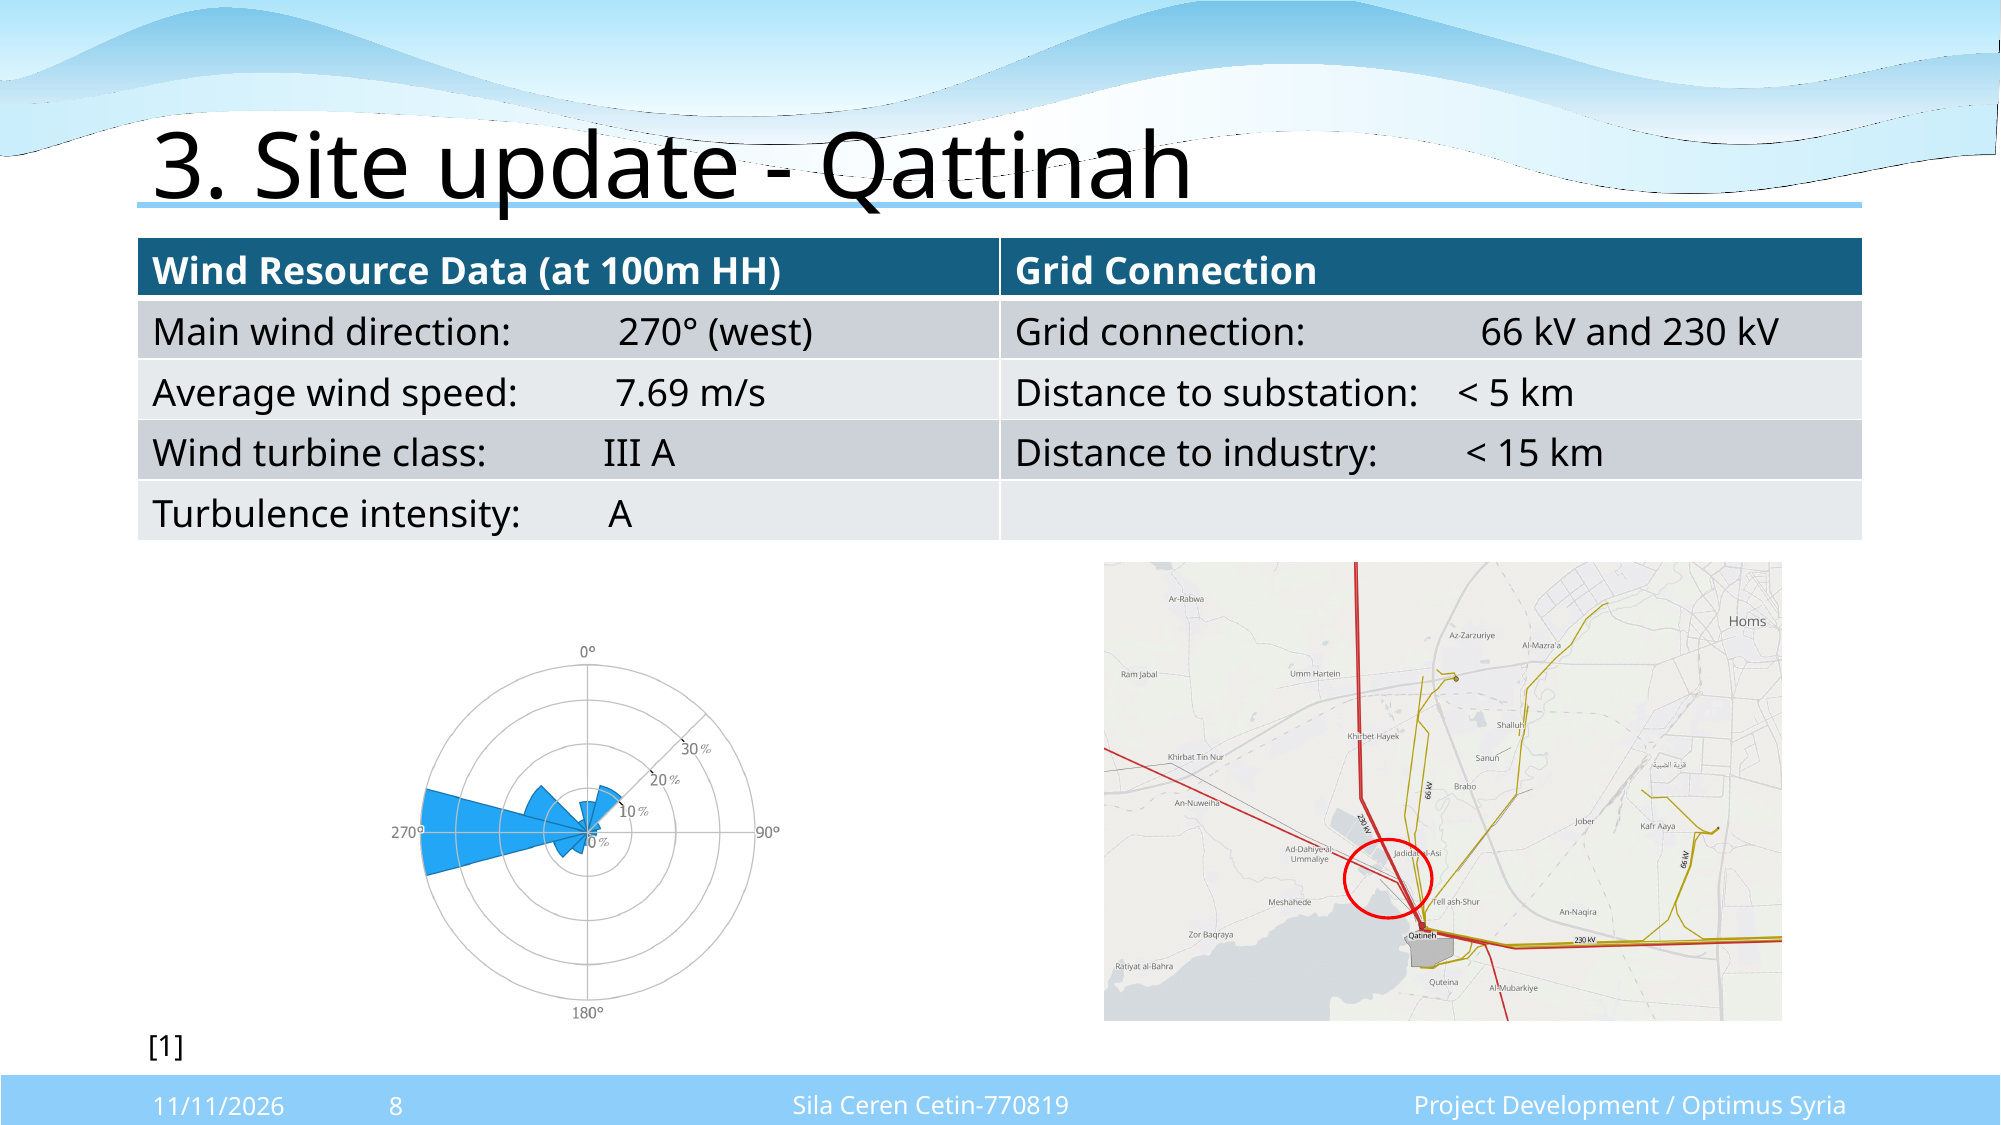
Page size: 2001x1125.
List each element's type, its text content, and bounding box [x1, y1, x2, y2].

table_cell Distance to industry: < 15 km [1001, 420, 1862, 479]
footer Project Development / Optimus Syria [1391, 1076, 1863, 1125]
table_cell Wind turbine class: III A [138, 420, 999, 479]
table_cell Distance to substation: < 5 km [1001, 360, 1862, 419]
table_header Wind Resource Data (at 100m HH) [138, 238, 999, 295]
table_cell [1001, 481, 1862, 540]
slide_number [137, 1077, 319, 1125]
picture [243, 614, 865, 1065]
table_cell Grid connection: 66 kV and 230 kV [1001, 301, 1862, 358]
table_cell Main wind direction: 270° (west) [138, 301, 999, 358]
table_cell Average wind speed: 7.69 m/s [138, 360, 999, 419]
picture [1103, 561, 1783, 1022]
slide_number 8 [319, 1077, 472, 1125]
text_box [1] [133, 1020, 482, 1070]
title 3. Site update - Qattinah [137, 59, 1863, 236]
list Sila Ceren Cetin-770819 [472, 1076, 1391, 1125]
table_cell Turbulence intensity: A [138, 481, 999, 540]
table_header Grid Connection [1001, 238, 1862, 295]
